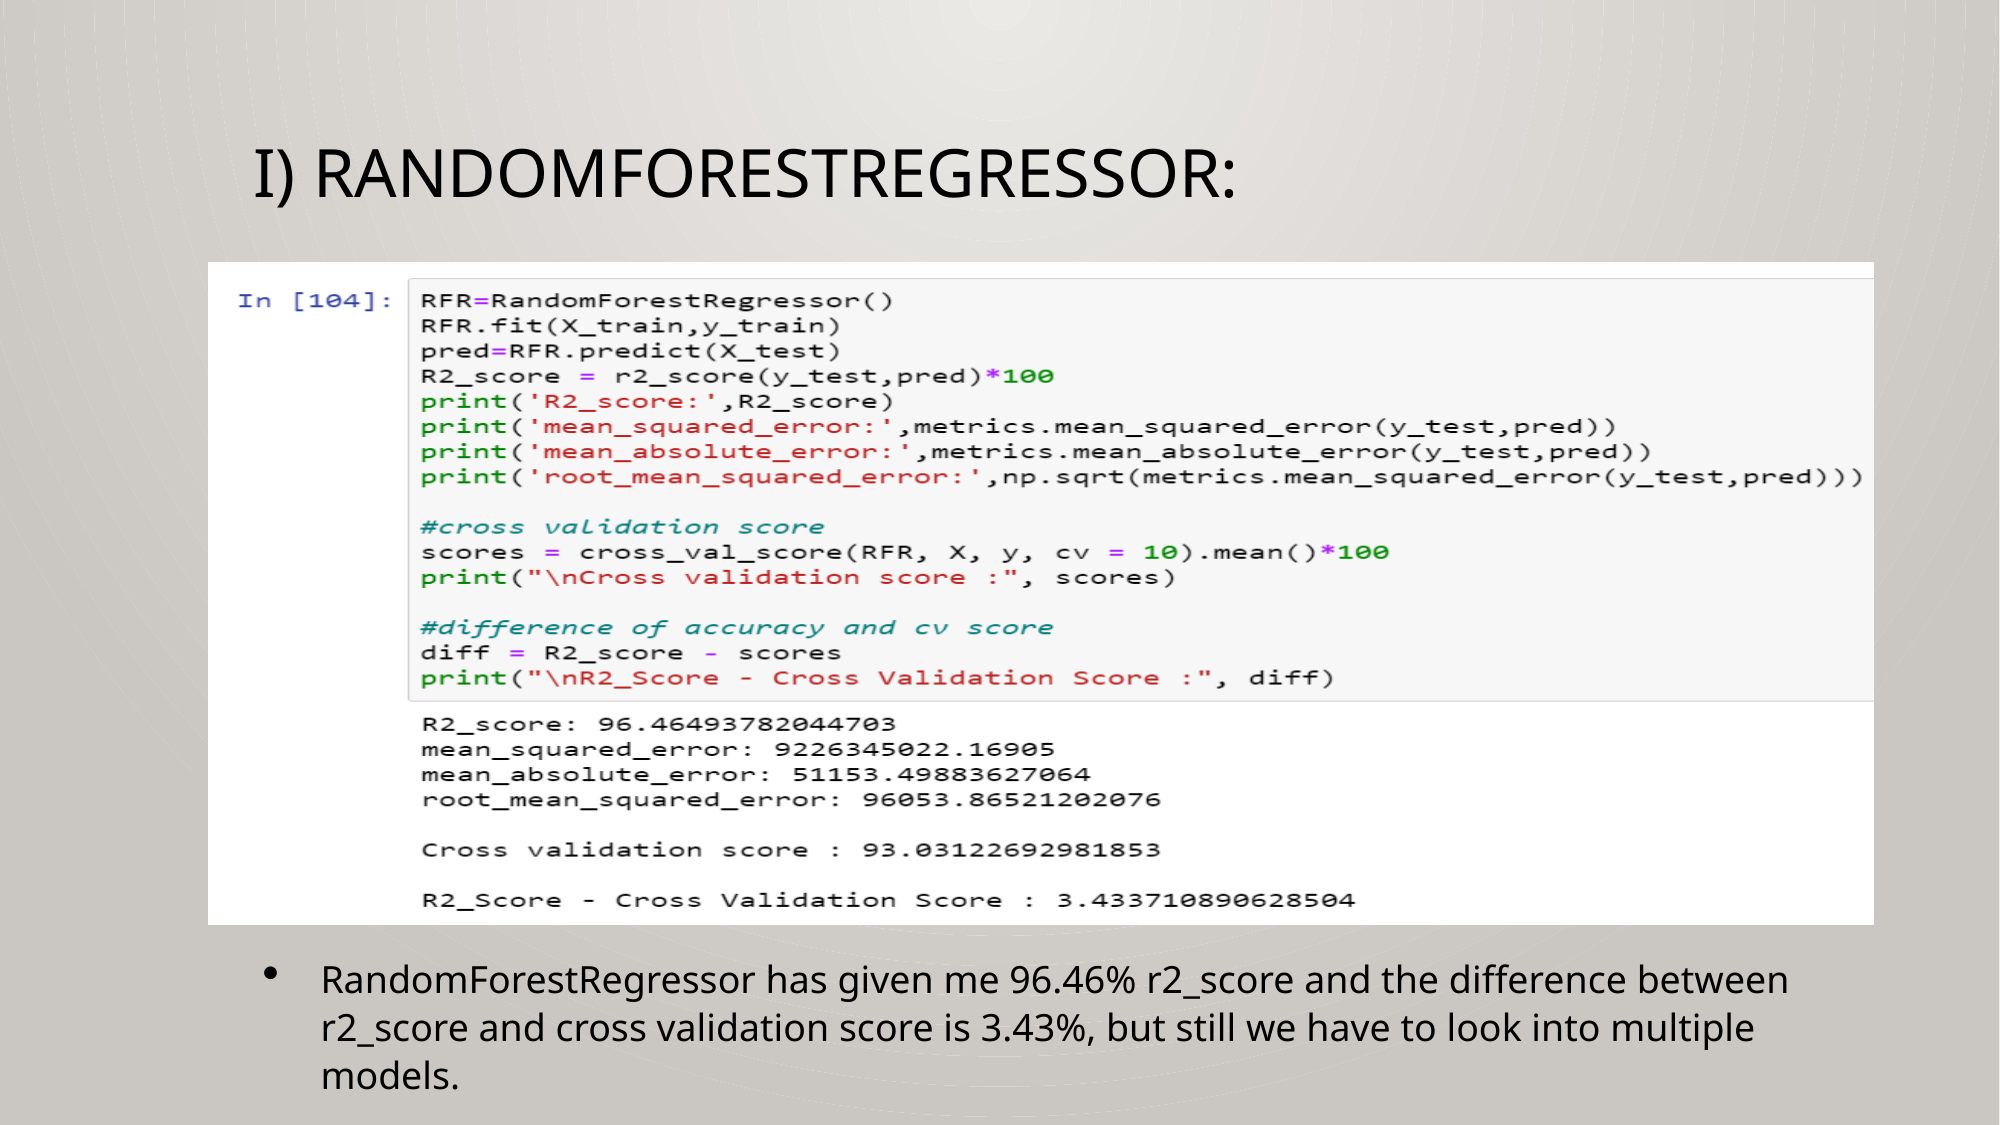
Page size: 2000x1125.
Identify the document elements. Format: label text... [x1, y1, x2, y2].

text_box RandomForestRegressor has given me 96.46% r2_score and the difference between r2_score and cross validation score is 3.43%, but still we have to look into multiple models. [249, 945, 1874, 1105]
title i) RandomForestRegressor: [238, 131, 1813, 262]
picture [208, 262, 1875, 925]
